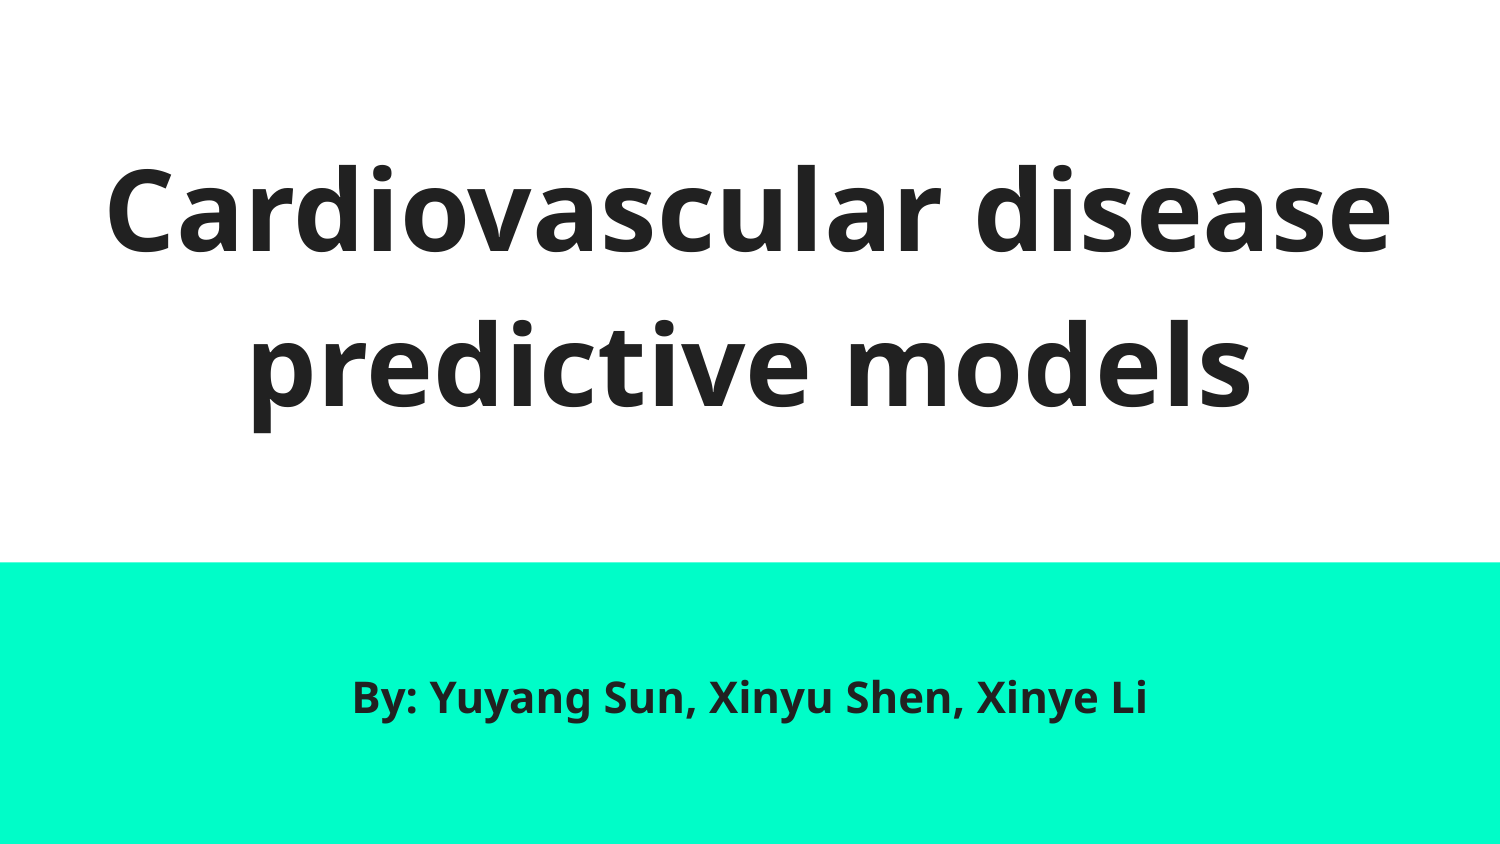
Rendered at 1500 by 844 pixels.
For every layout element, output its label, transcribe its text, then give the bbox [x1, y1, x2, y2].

title Cardiovascular disease predictive models [51, 64, 1449, 506]
subtitle By: Yuyang Sun, Xinyu Shen, Xinye Li [51, 638, 1449, 755]
